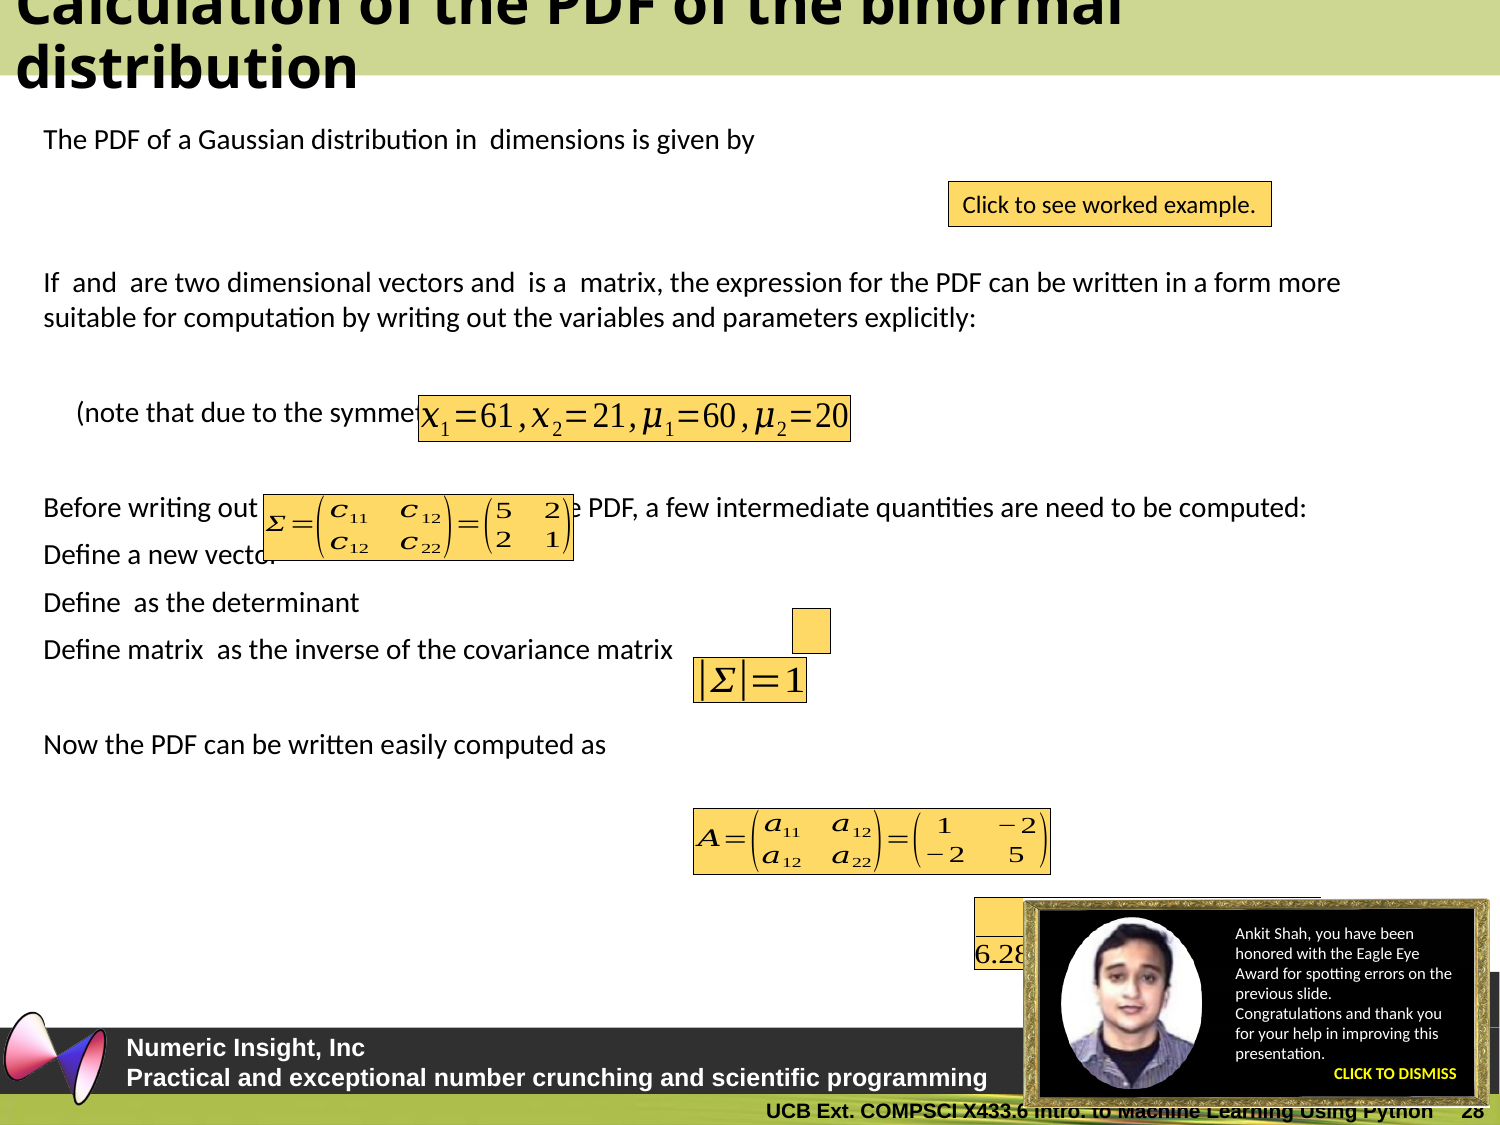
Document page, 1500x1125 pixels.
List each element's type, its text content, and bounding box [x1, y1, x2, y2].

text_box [263, 395, 1321, 970]
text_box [1023, 898, 1490, 1108]
picture [1303, 1108, 1310, 1116]
picture [0, 1007, 1500, 1125]
title Calculation of the PDF of the binormal distribution [0, 0, 1500, 76]
text_box Click to see worked example. [948, 181, 1272, 227]
